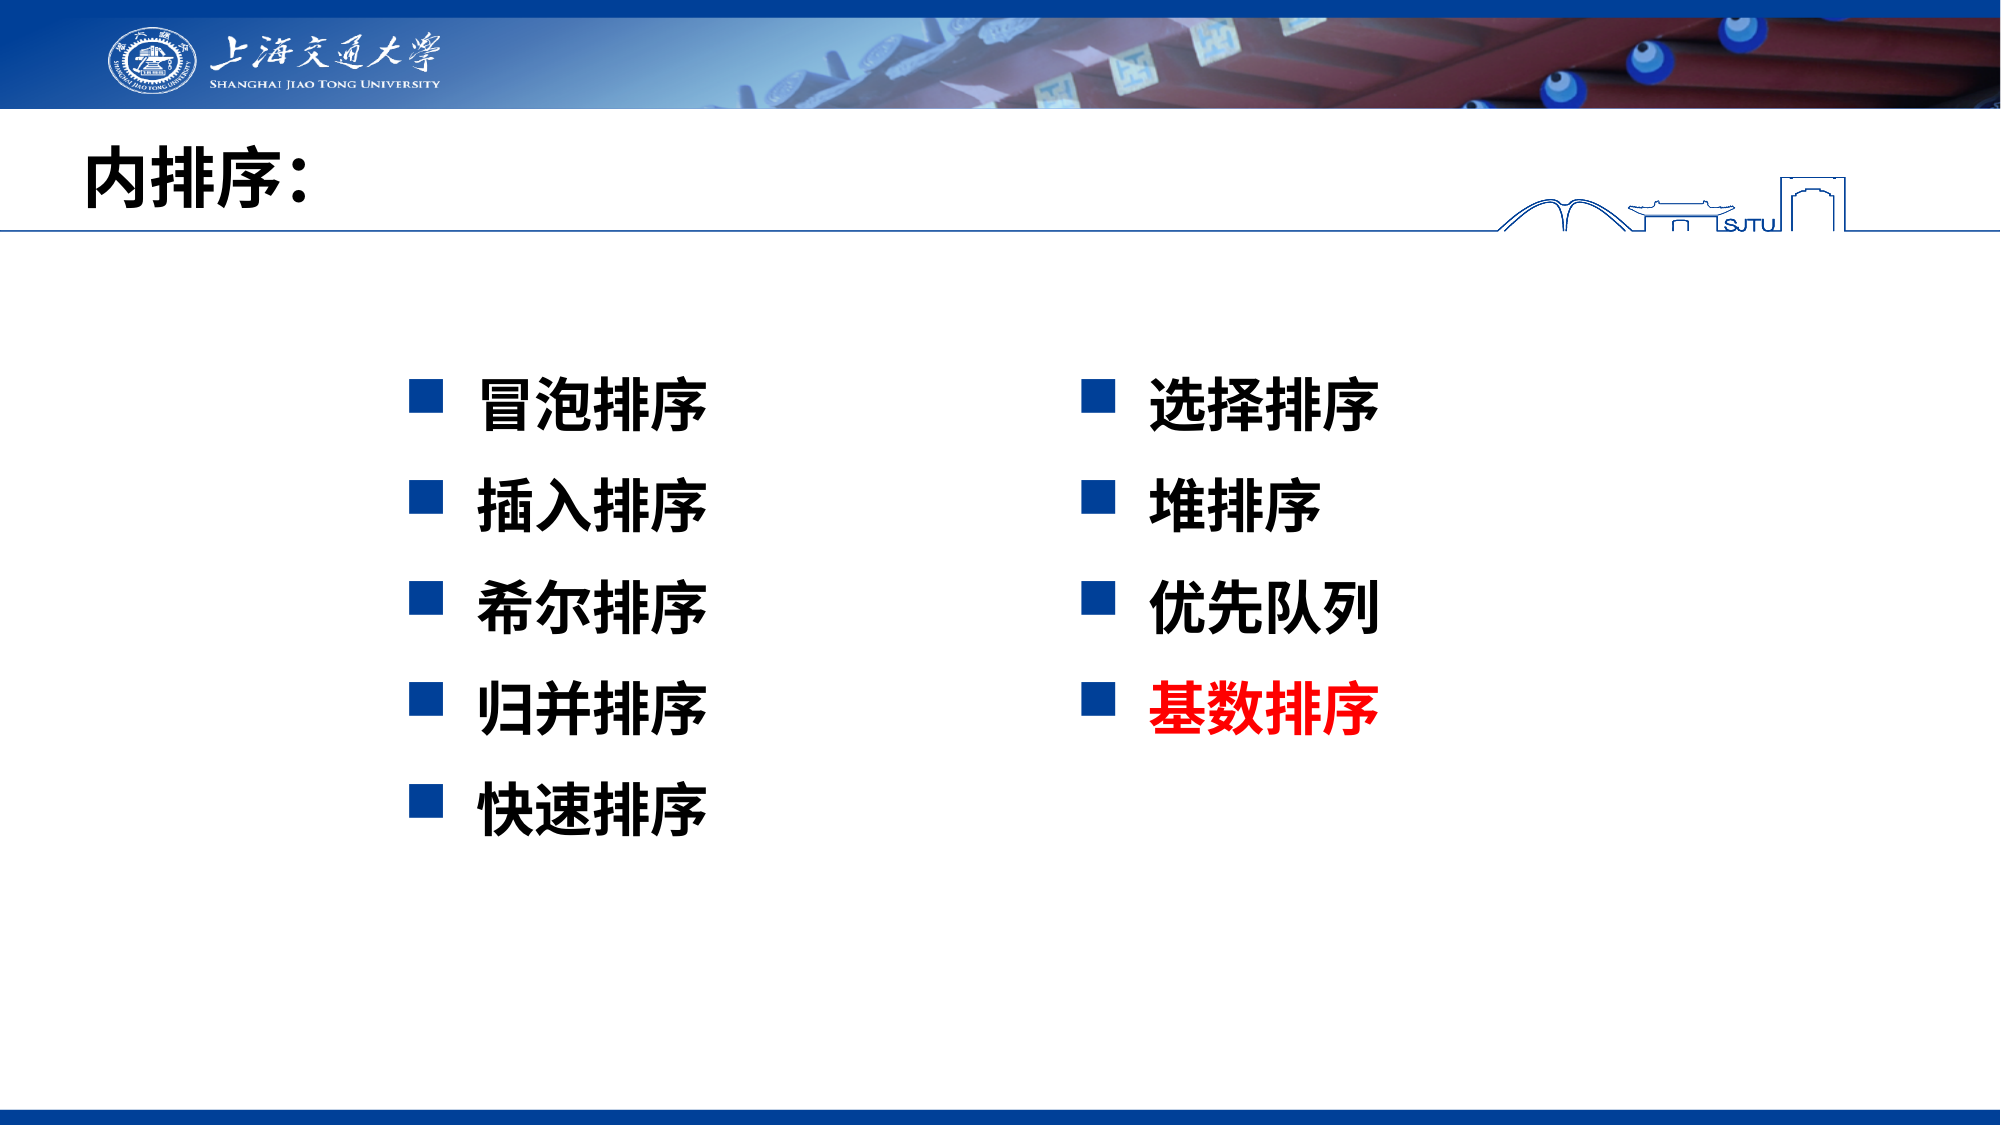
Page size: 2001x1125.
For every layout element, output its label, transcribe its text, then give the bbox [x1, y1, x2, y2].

list 冒泡排序 插入排序 希尔排序 归并排序 快速排序 [389, 350, 1036, 884]
text_box 内排序： [67, 128, 842, 224]
picture [0, 0, 2001, 109]
text_box 选择排序 堆排序 优先队列 基数排序 [1061, 350, 1709, 884]
